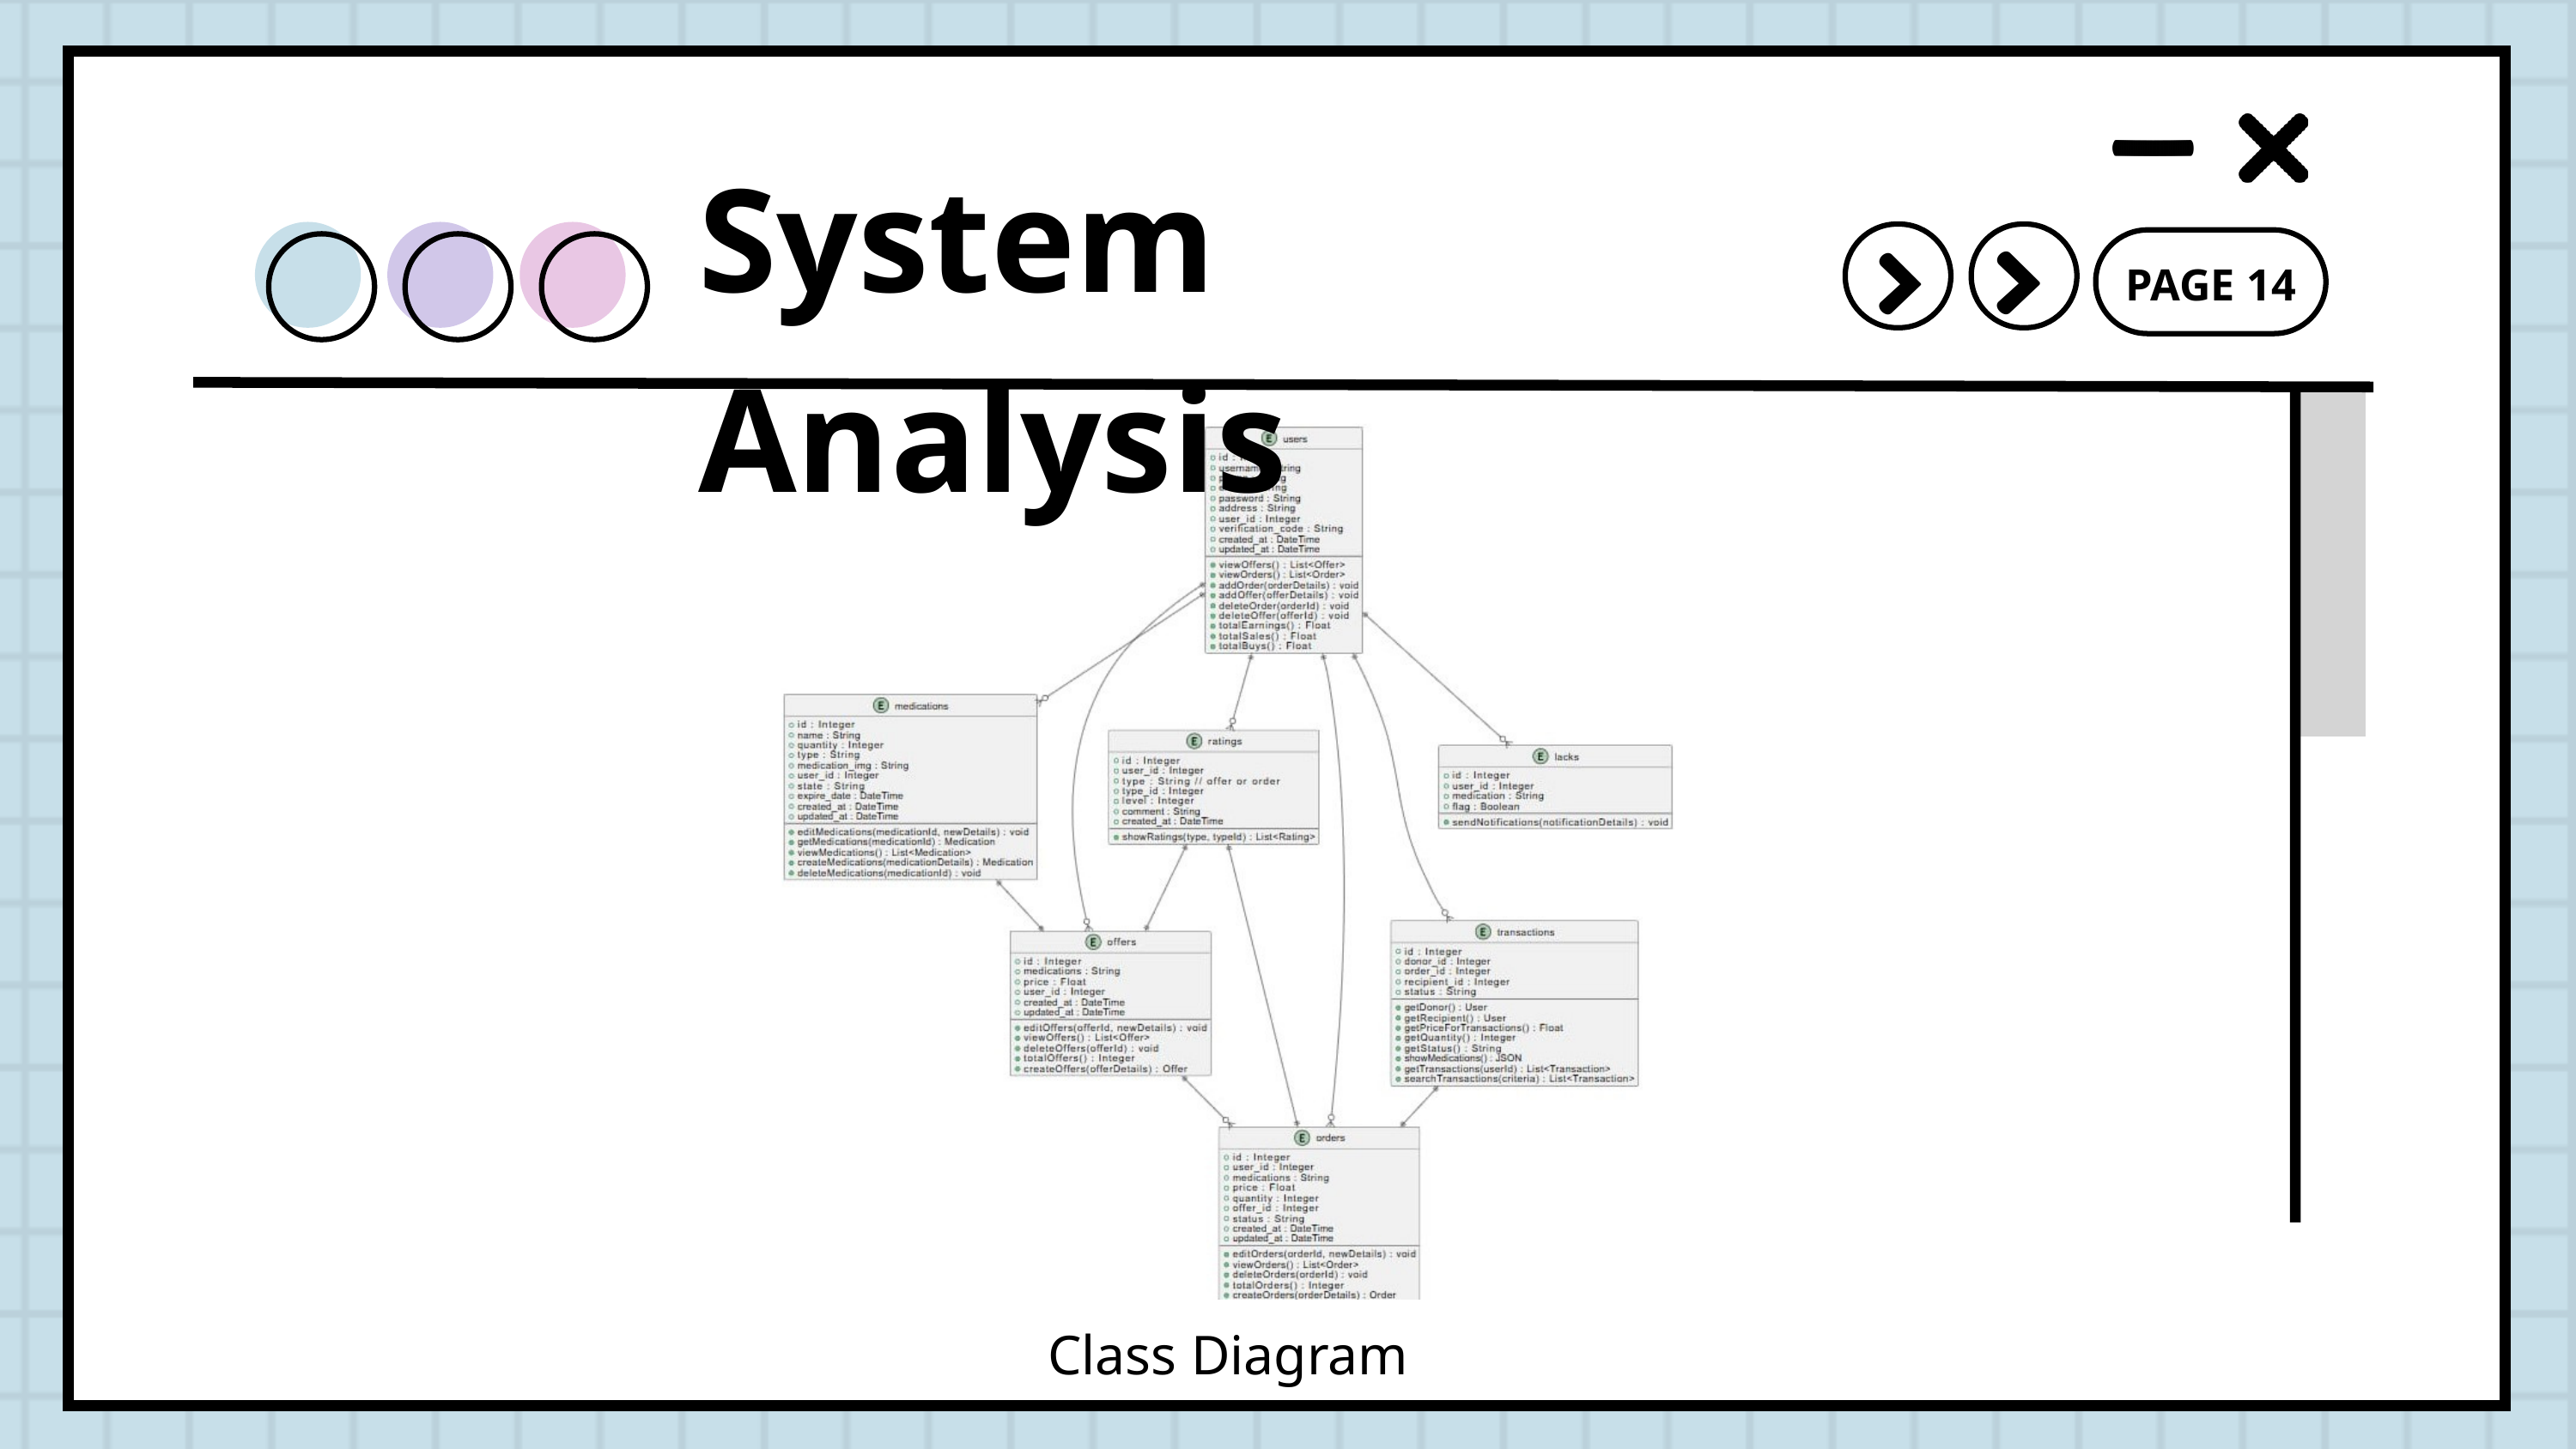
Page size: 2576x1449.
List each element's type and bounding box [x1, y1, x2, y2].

text_box [2300, 389, 2366, 737]
text_box [2095, 229, 2326, 334]
text_box [68, 51, 2506, 1406]
text_box [519, 221, 626, 328]
text_box [1971, 223, 2077, 329]
text_box [0, 0, 2576, 1449]
text_box [386, 221, 494, 328]
text_box [404, 233, 512, 340]
text_box [1844, 223, 1952, 329]
text_box [541, 233, 648, 340]
text_box [254, 221, 361, 328]
text_box [384, 223, 651, 346]
text_box [268, 233, 375, 340]
